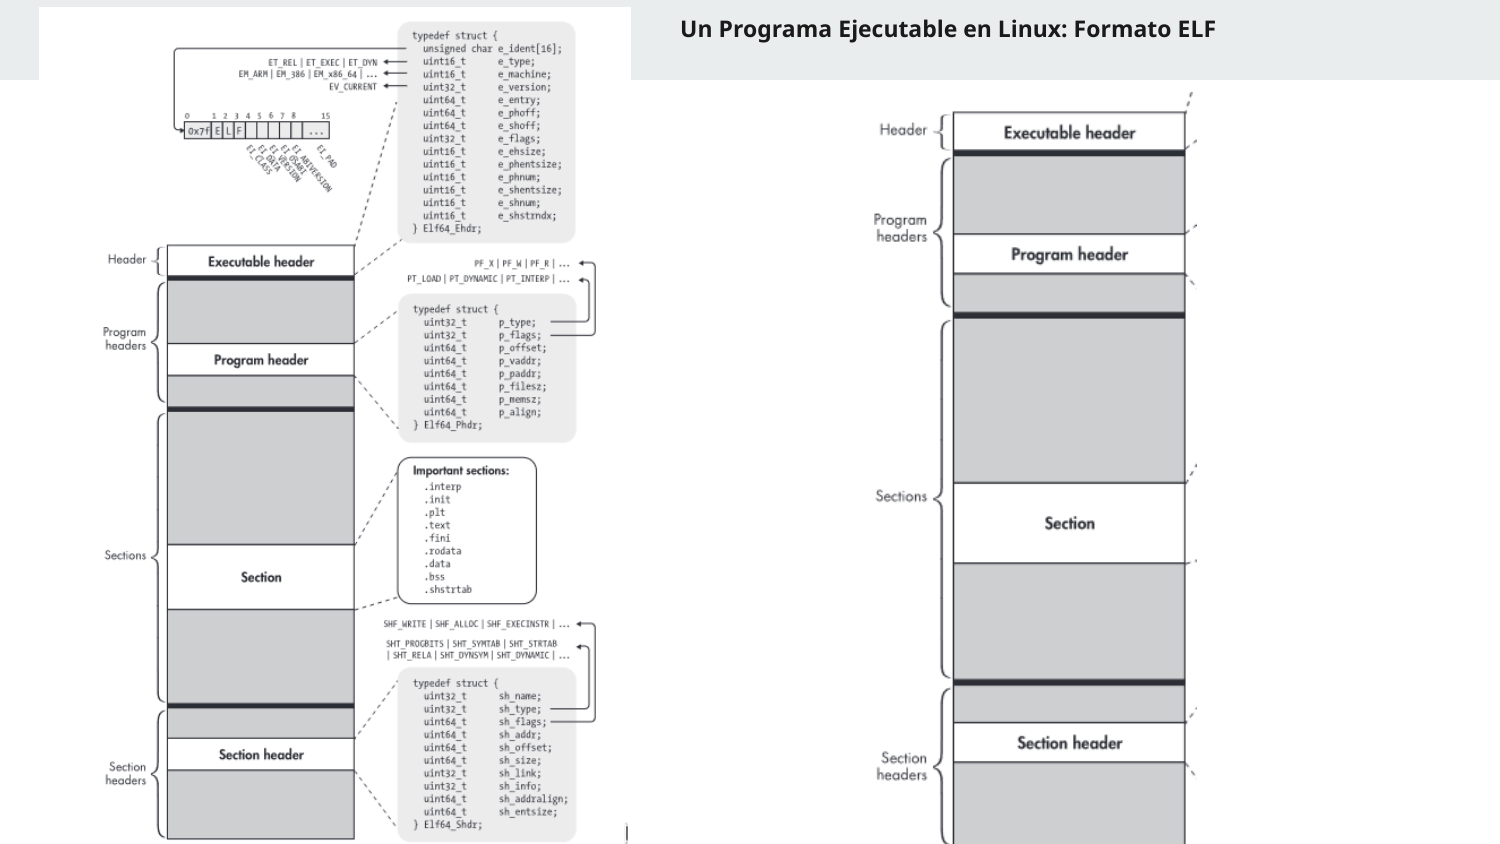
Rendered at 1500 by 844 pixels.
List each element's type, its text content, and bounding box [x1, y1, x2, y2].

picture [865, 92, 1197, 844]
title Un Programa Ejecutable en Linux: Formato ELF [665, 0, 1500, 93]
picture [39, 7, 631, 844]
